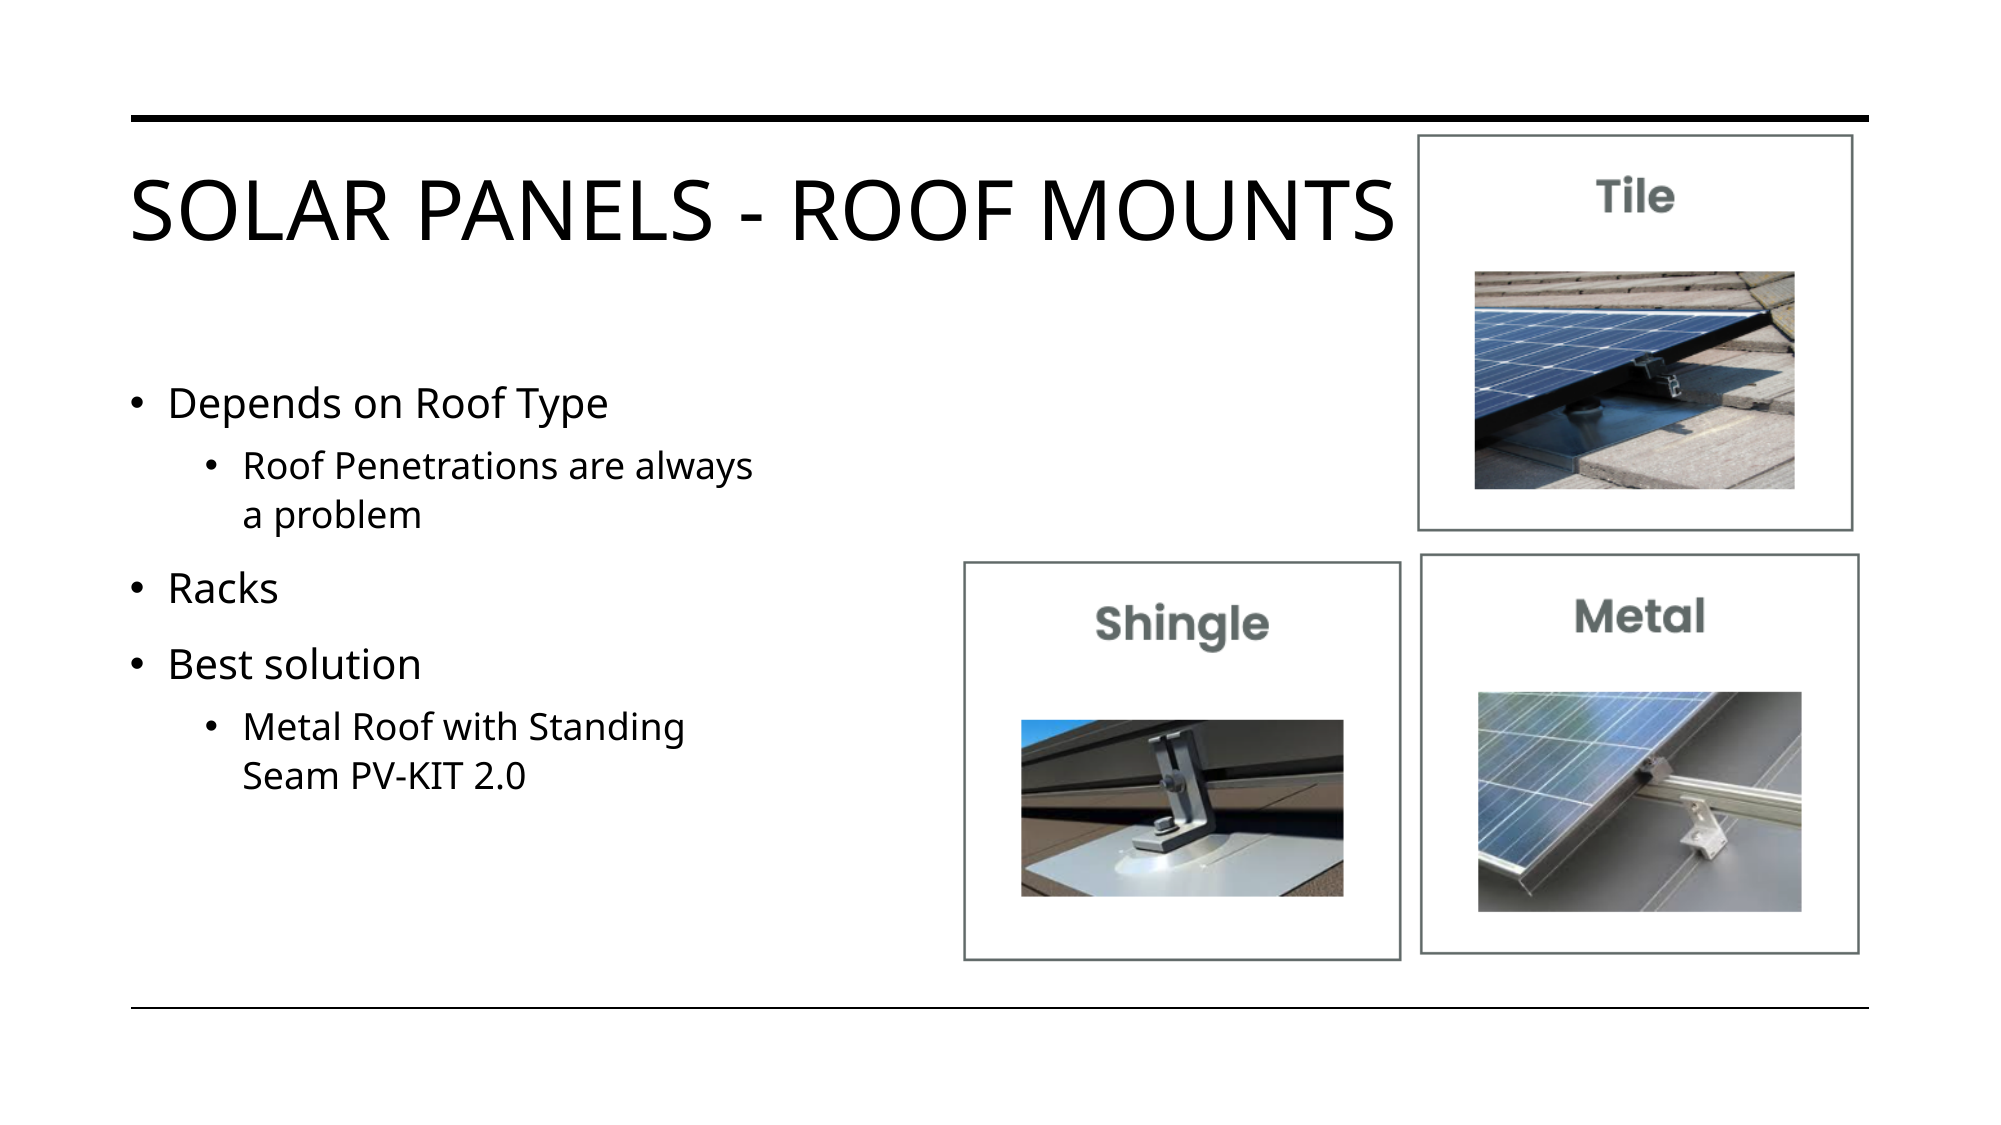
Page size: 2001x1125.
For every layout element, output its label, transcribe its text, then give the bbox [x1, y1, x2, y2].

title Solar Panels - Roof Mounts [114, 149, 1411, 365]
list Depends on Roof Type Roof Penetrations are always a problem Racks Best solution Metal Roof with Standing Seam PV-KIT 2.0 [114, 364, 782, 975]
picture [1411, 128, 1869, 547]
picture [948, 551, 1412, 970]
picture [1415, 551, 1869, 970]
